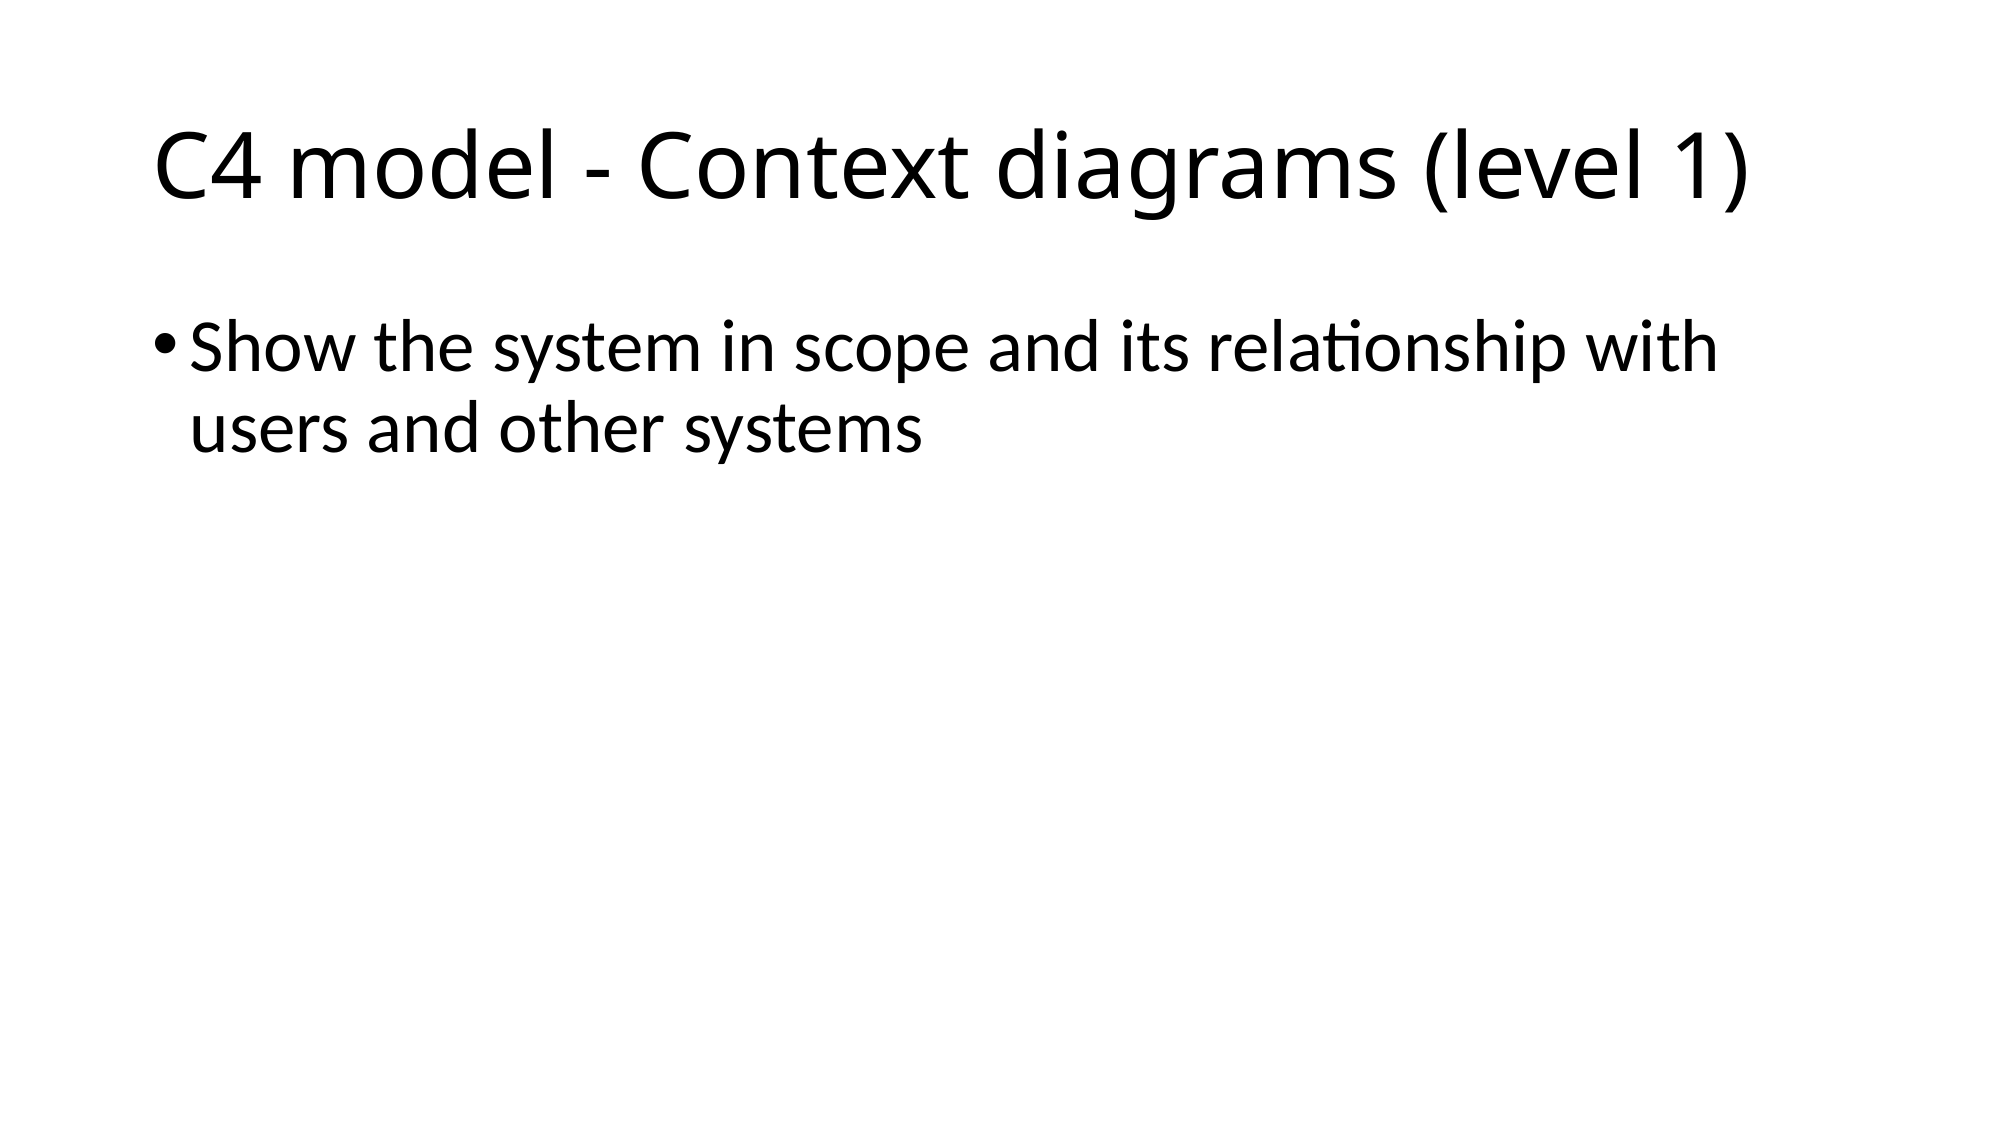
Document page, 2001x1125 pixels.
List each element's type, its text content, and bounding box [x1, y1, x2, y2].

title C4 model - Context diagrams (level 1) [137, 59, 1863, 278]
list Show the system in scope and its relationship with users and other systems [137, 299, 1863, 1014]
